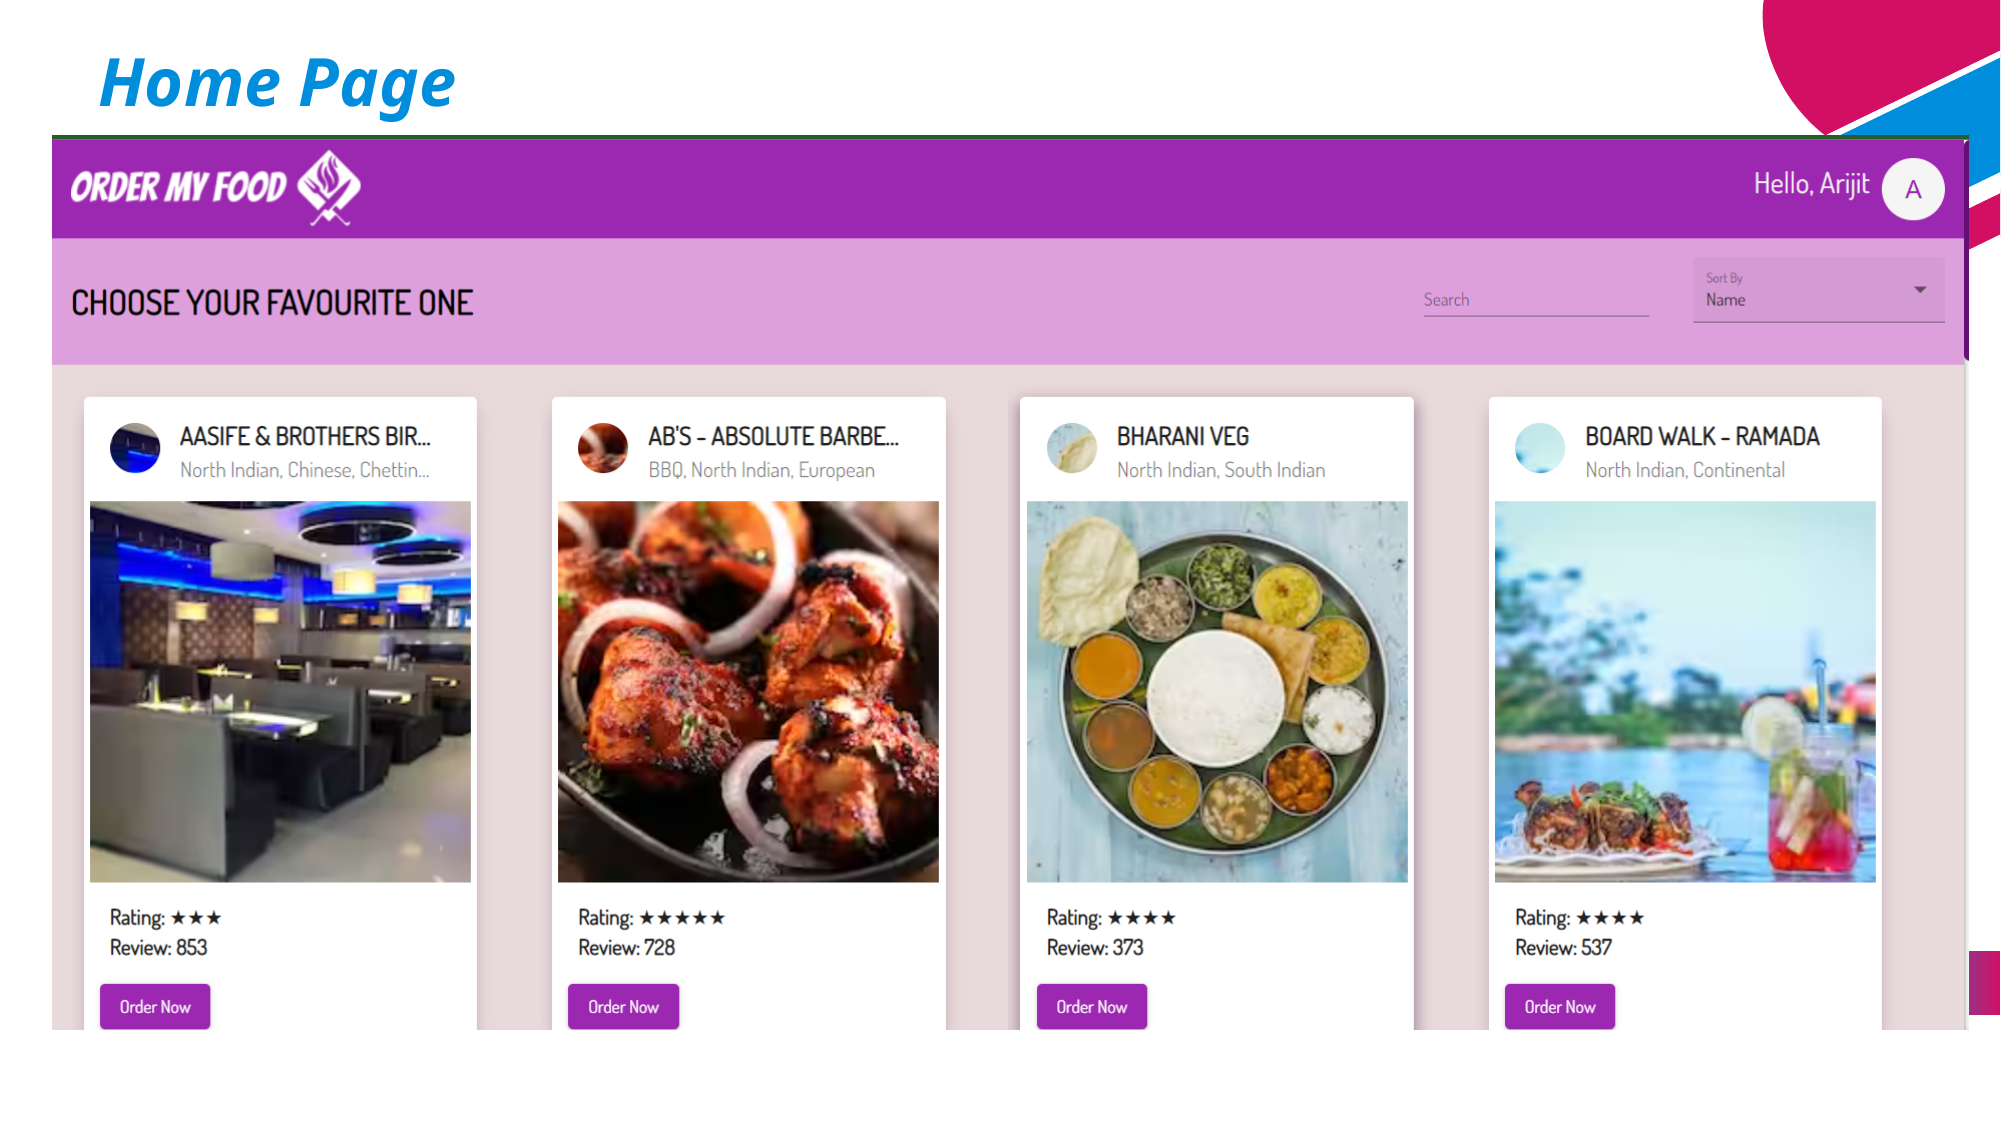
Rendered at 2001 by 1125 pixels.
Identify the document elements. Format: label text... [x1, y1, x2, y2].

text_box Home Page [83, 41, 590, 122]
picture [51, 135, 1969, 1030]
